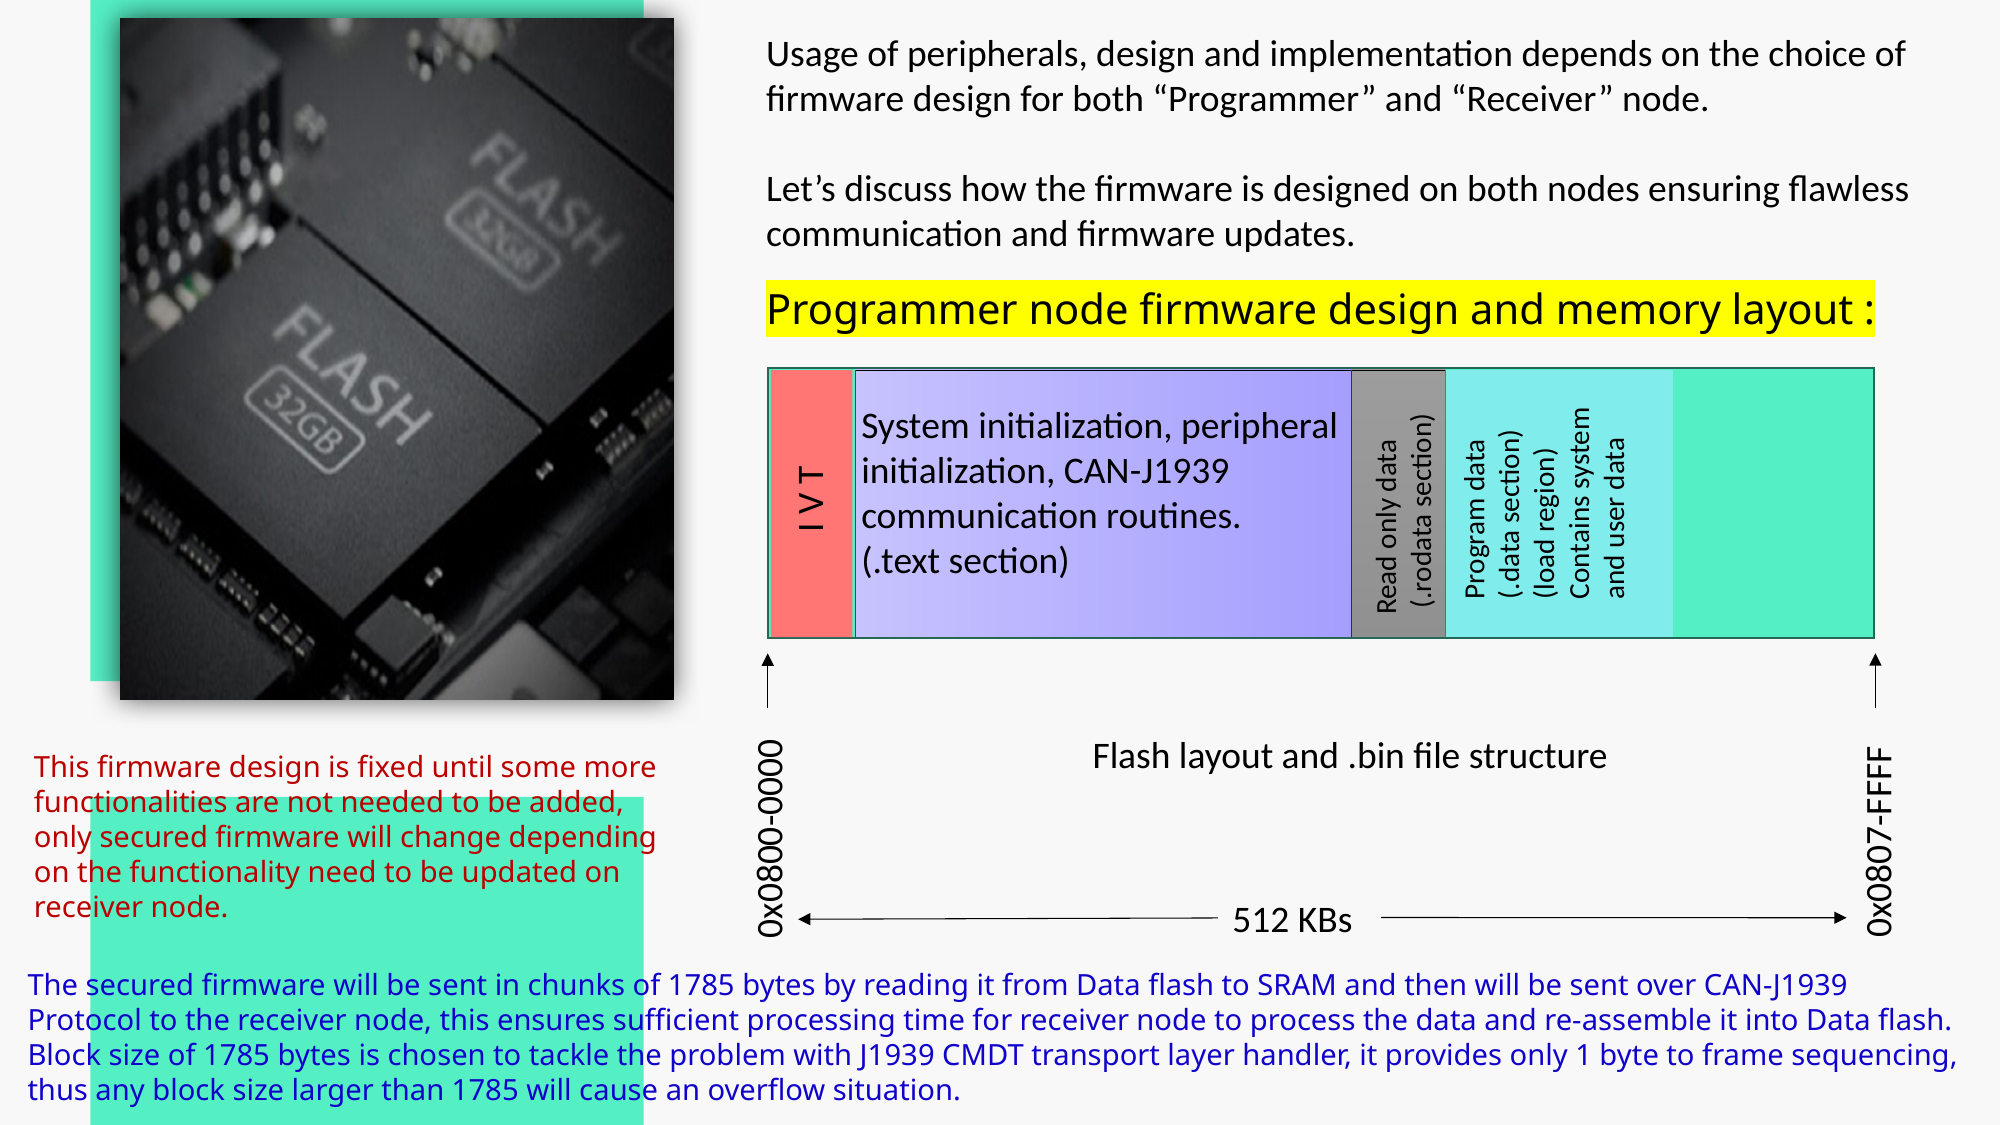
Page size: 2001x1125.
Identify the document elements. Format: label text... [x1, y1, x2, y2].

text_box The secured firmware will be sent in chunks of 1785 bytes by reading it from Data flash to SRAM and then will be sent over CAN-J1939 Protocol to the receiver node, this ensures sufficient processing time for receiver node to process the data and re-assemble it into Data flash. Block size of 1785 bytes is chosen to tackle the problem with J1939 CMDT transport layer handler, it provides only 1 byte to frame sequencing, thus any block size larger than 1785 will cause an overflow situation. [12, 958, 1985, 1125]
text_box This firmware design is fixed until some more functionalities are not needed to be added, only secured firmware will change depending on the functionality need to be updated on receiver node. [19, 740, 684, 966]
picture [120, 18, 674, 700]
text_box Programmer node firmware design and memory layout : [751, 275, 1910, 340]
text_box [737, 367, 1908, 953]
text_box Usage of peripherals, design and implementation depends on the choice of firmware design for both “Programmer” and “Receiver” node. Let’s discuss how the firmware is designed on both nodes ensuring flawless communication and firmware updates. [751, 21, 1985, 261]
